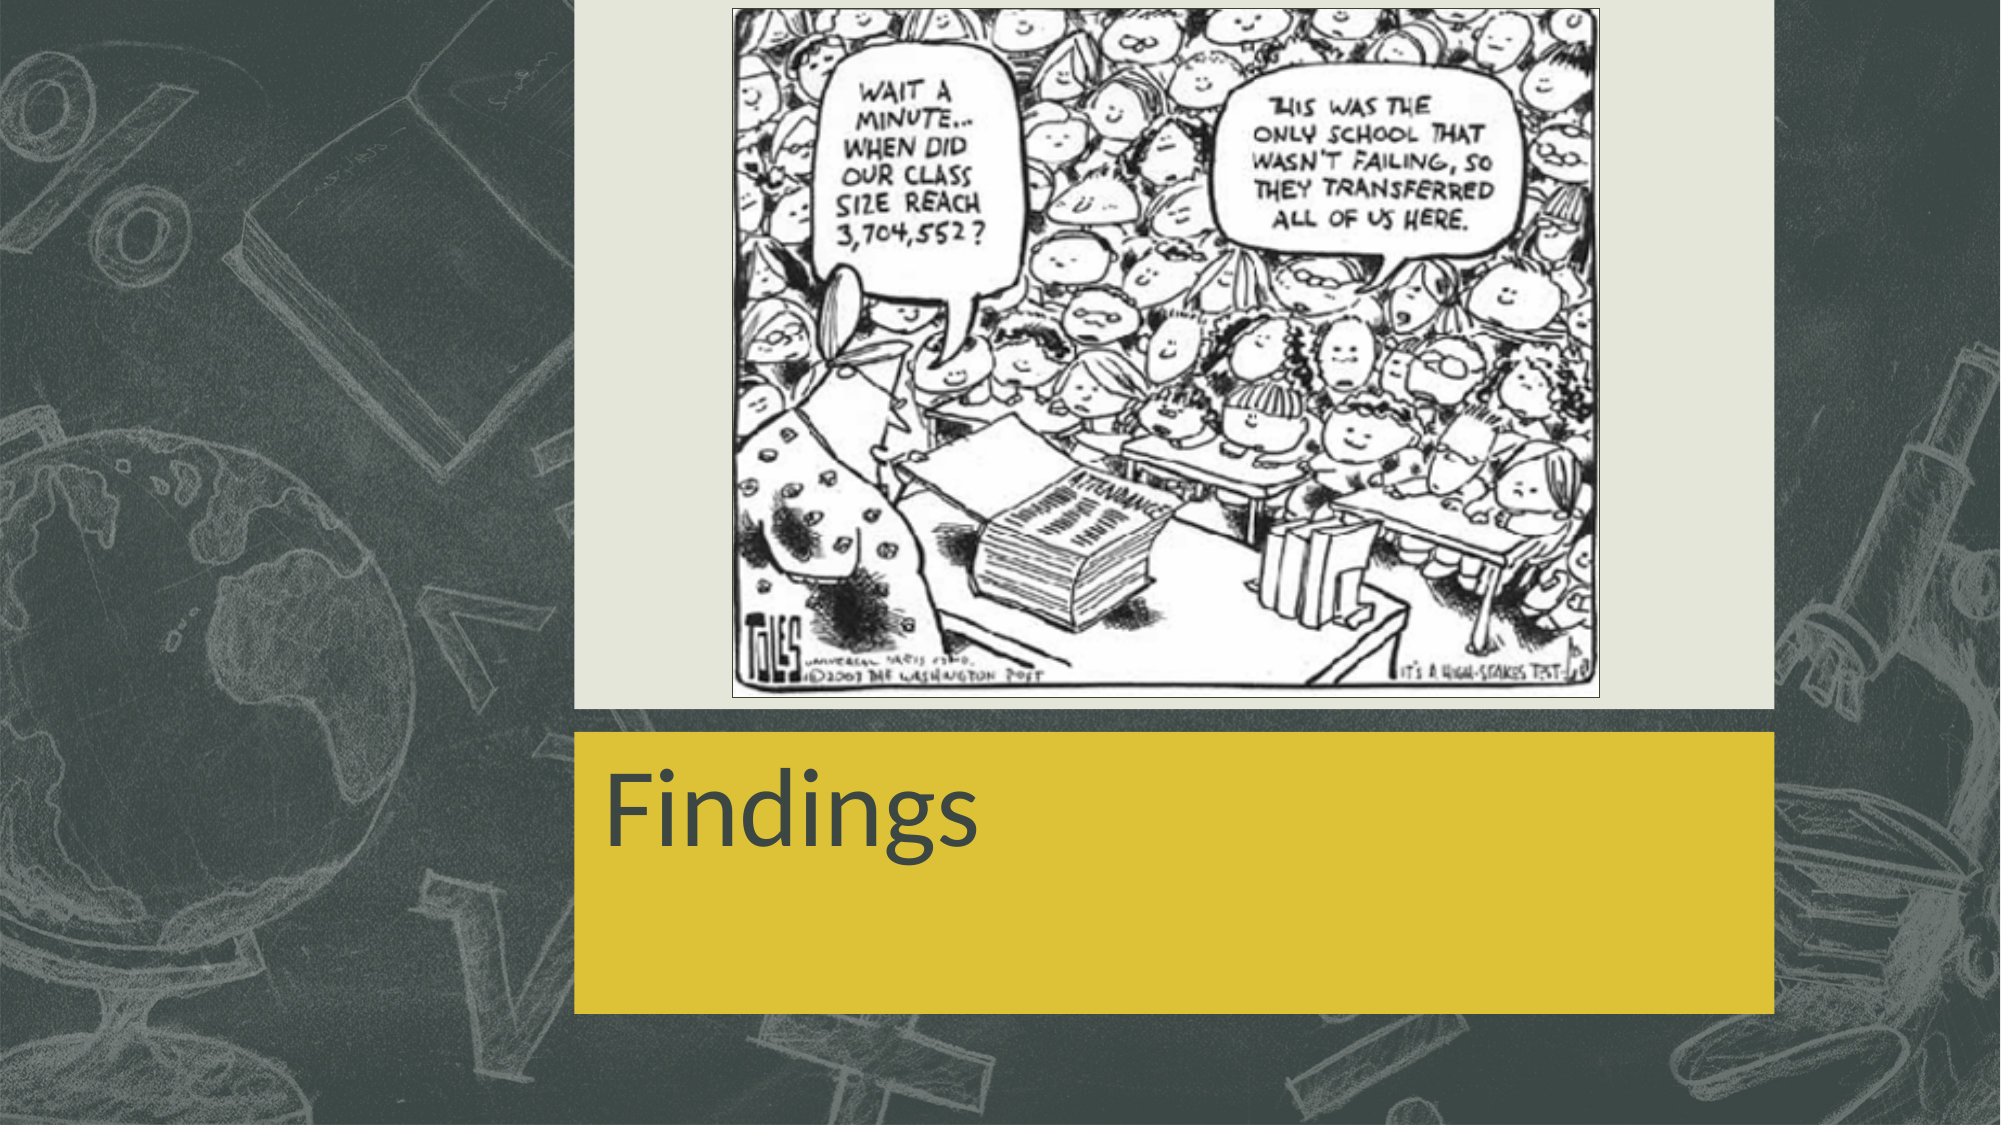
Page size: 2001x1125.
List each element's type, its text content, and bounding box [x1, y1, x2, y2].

picture [0, 0, 2001, 1125]
picture [732, 8, 1600, 698]
list Findings [588, 726, 1671, 828]
